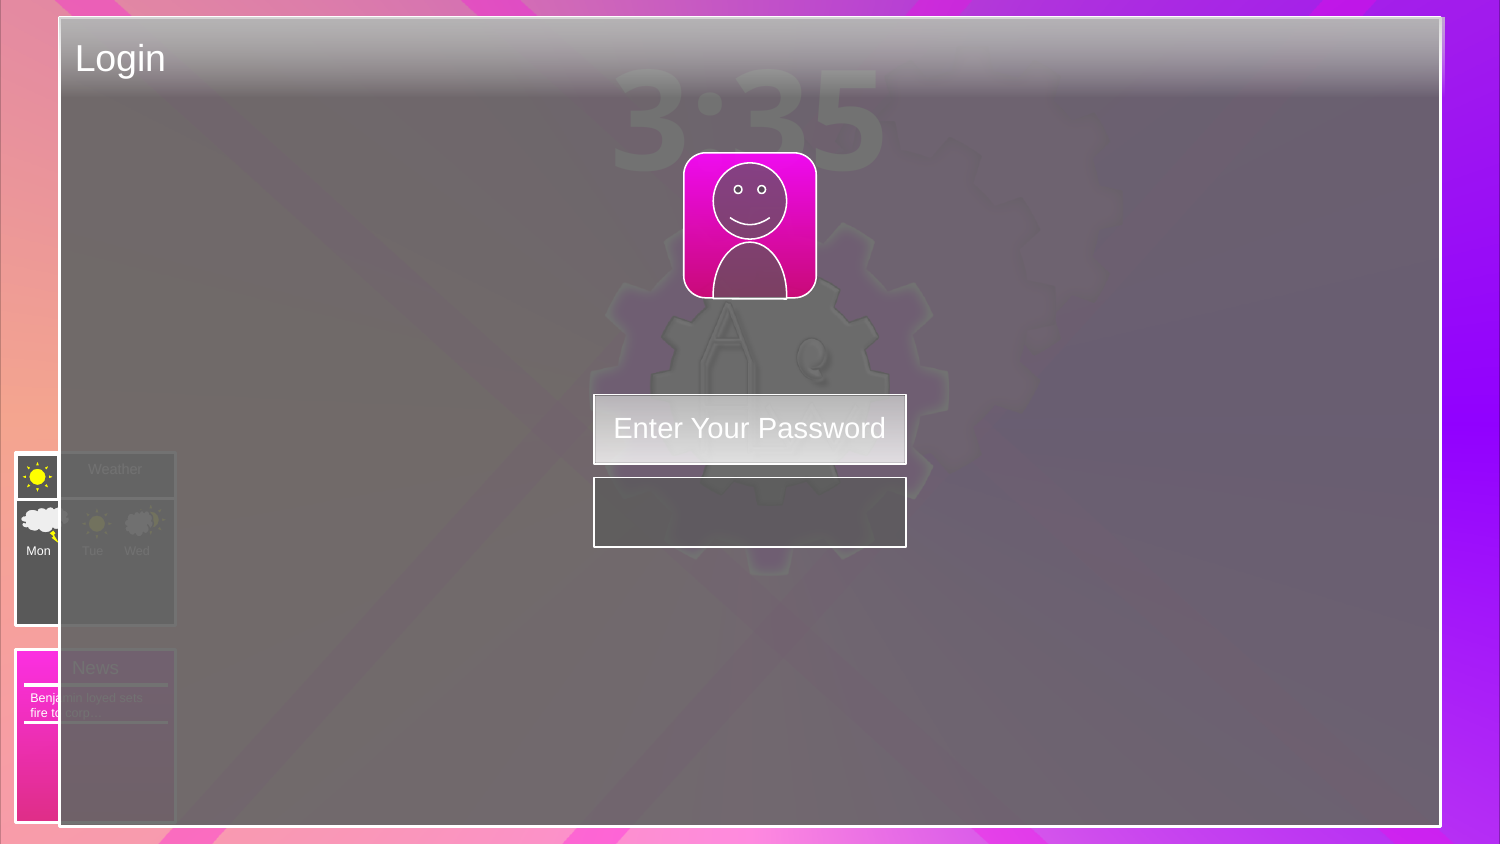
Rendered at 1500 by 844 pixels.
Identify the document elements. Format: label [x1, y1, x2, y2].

text_box [683, 152, 817, 348]
text_box [11, 451, 200, 823]
picture [0, 0, 1500, 844]
